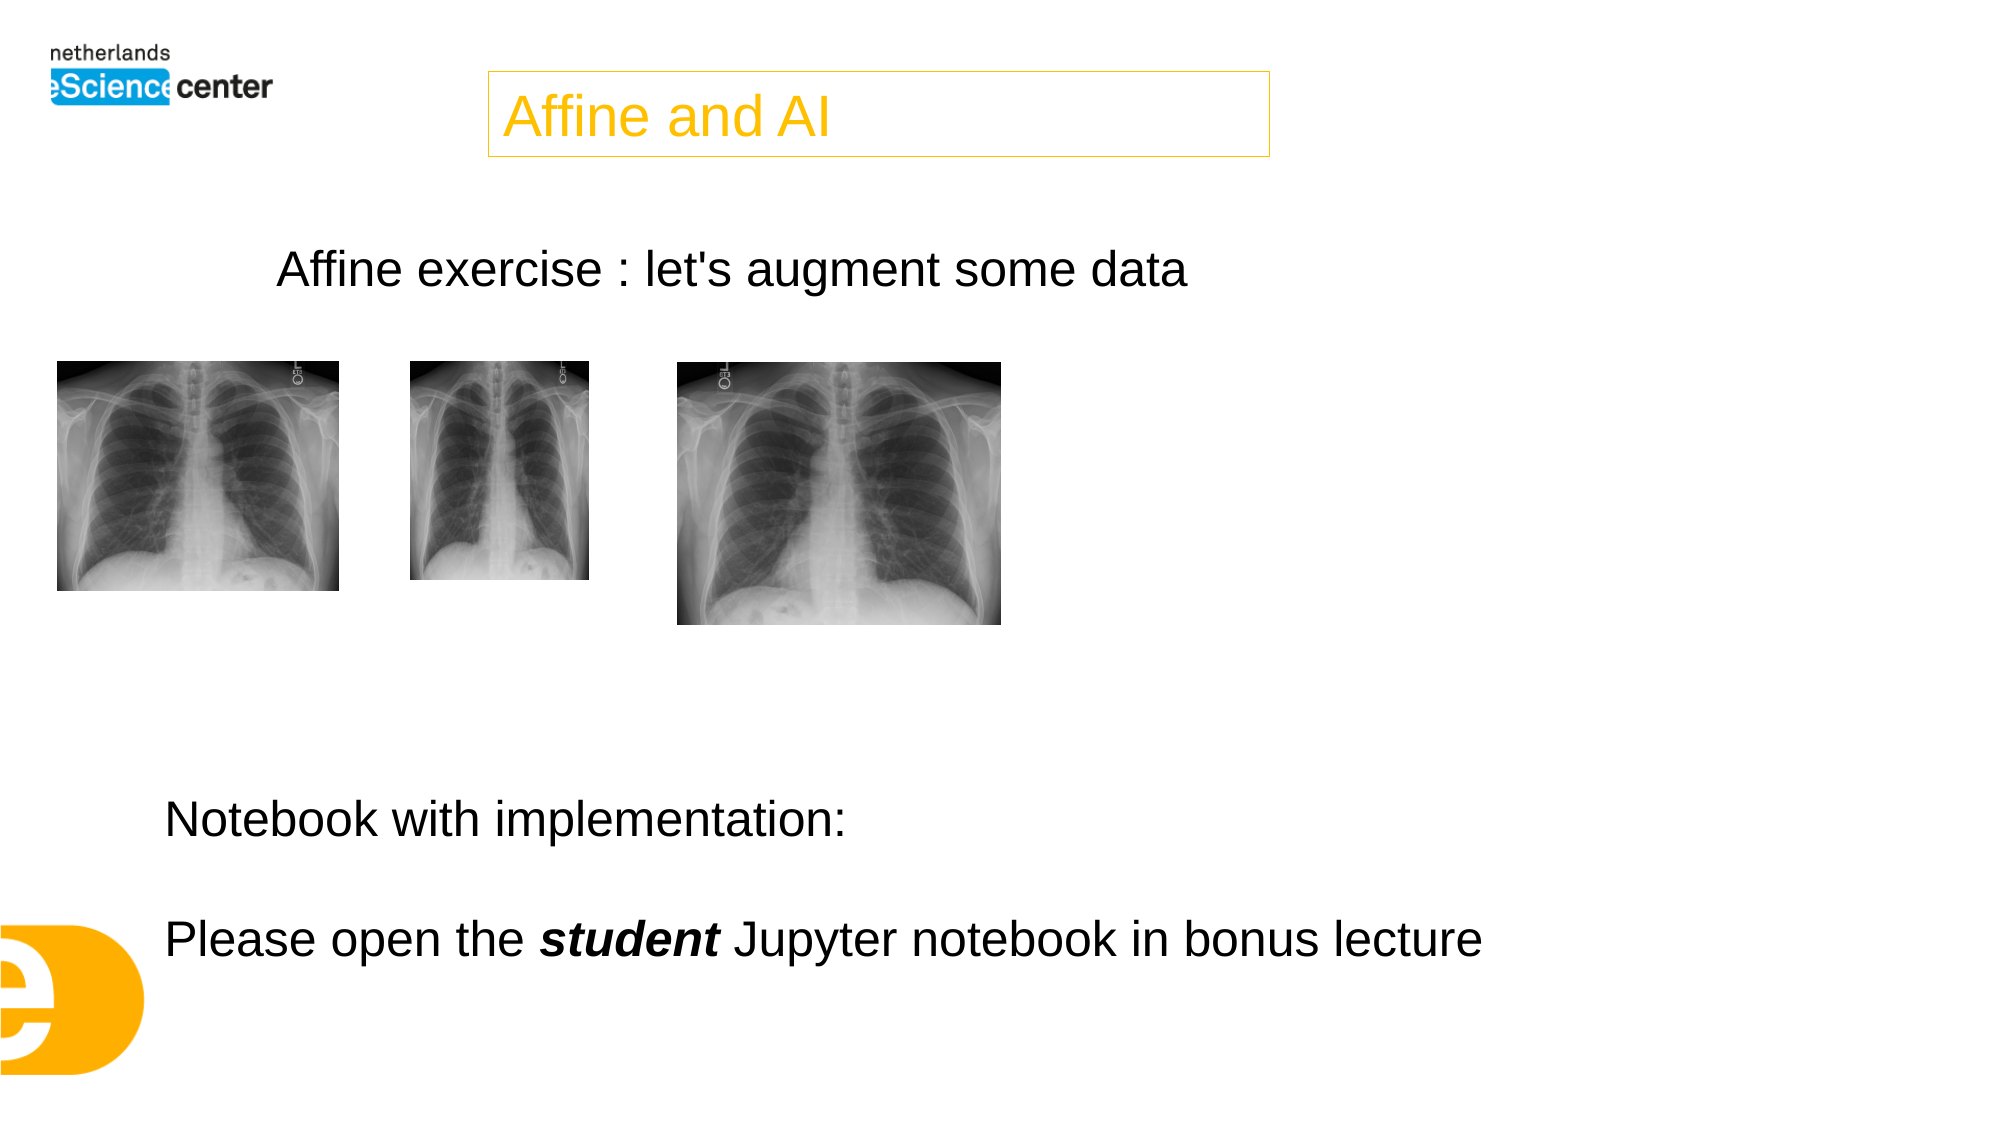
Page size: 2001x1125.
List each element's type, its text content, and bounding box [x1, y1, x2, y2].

picture [0, 0, 2001, 1125]
text_box Notebook with implementation: Please open the student Jupyter notebook in bonus lecture [149, 718, 1893, 1034]
text_box Affine exercise : let's augment some data [261, 168, 1934, 304]
text_box Affine and AI [488, 71, 1270, 157]
